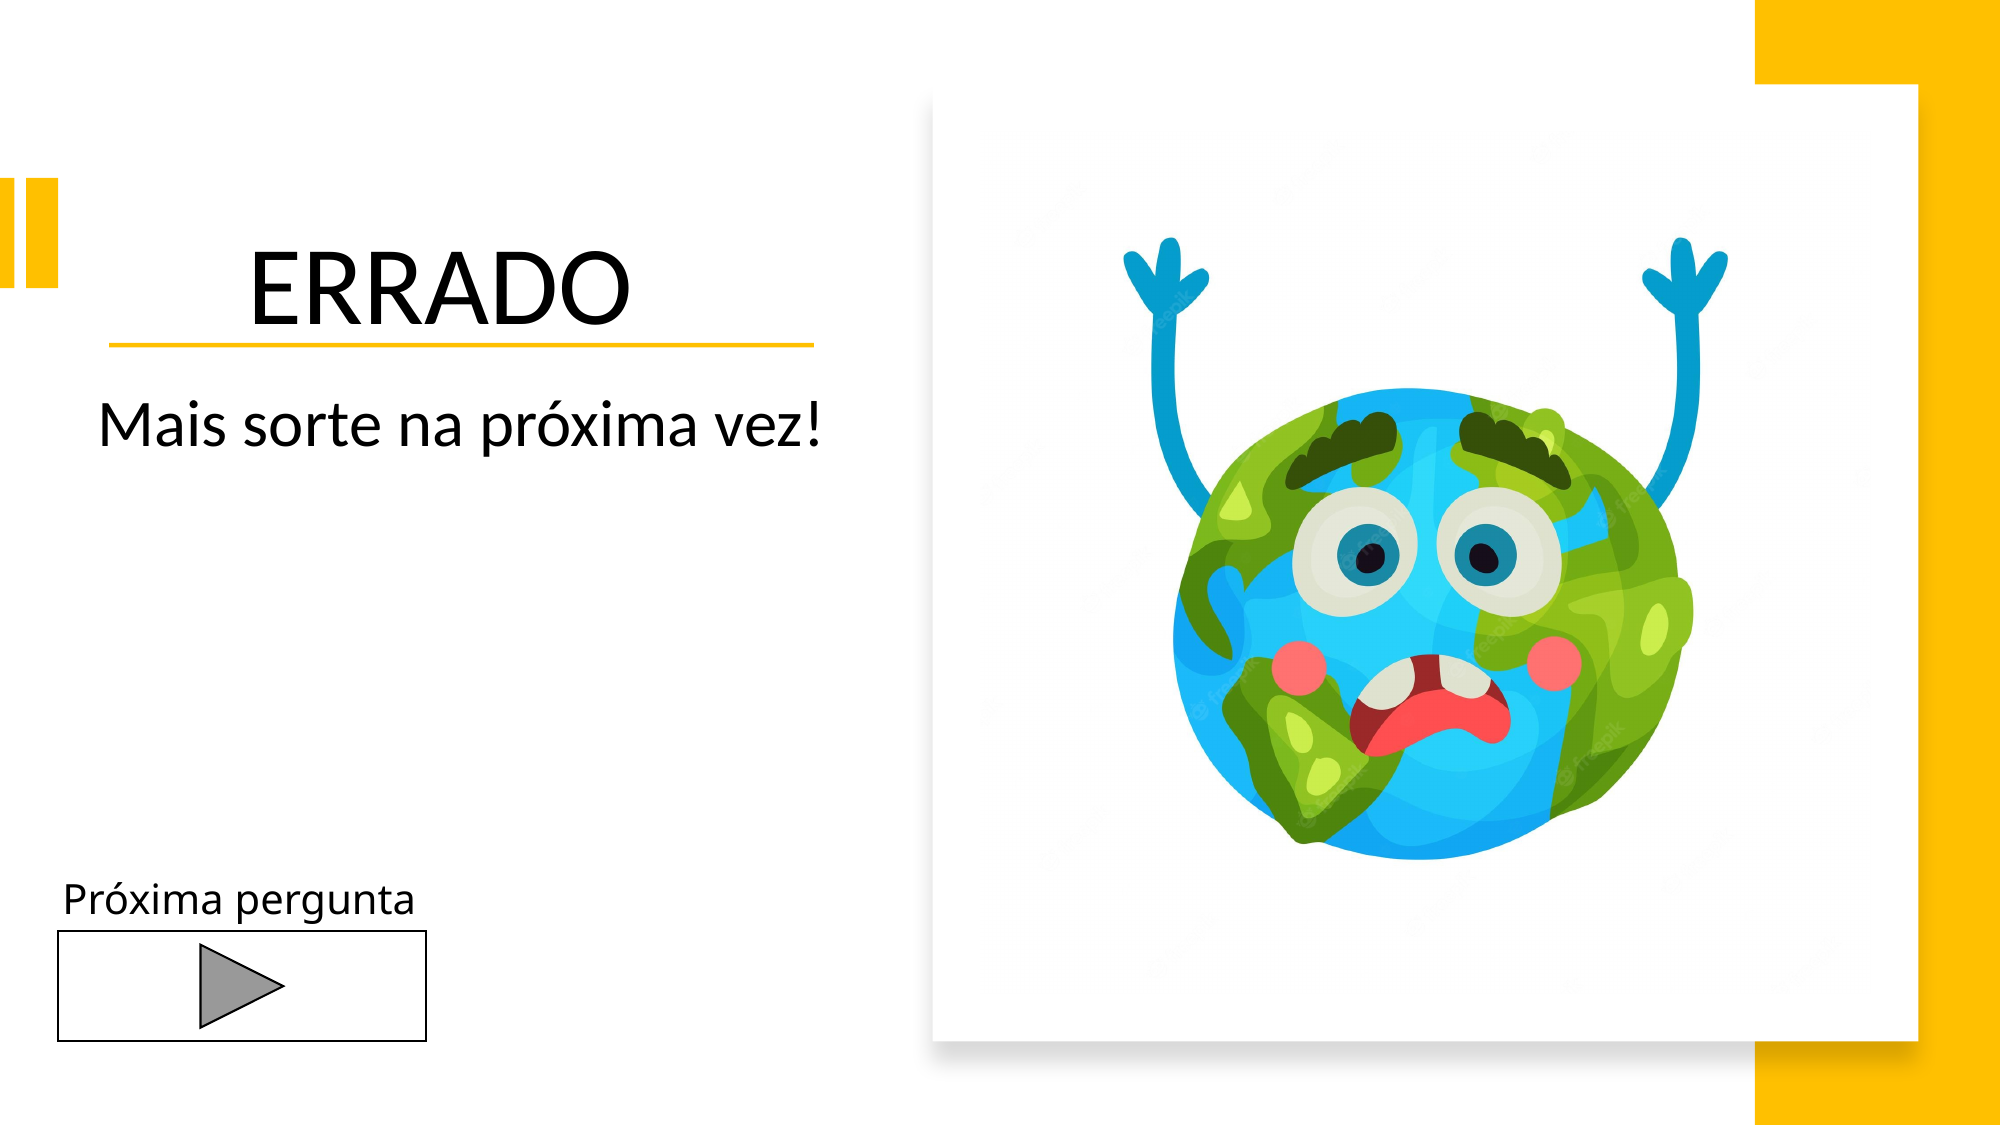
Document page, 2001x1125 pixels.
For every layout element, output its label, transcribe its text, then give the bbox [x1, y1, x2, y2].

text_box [0, 177, 59, 289]
text_box Mais sorte na próxima vez! [82, 372, 841, 468]
text_box ERRADO [232, 180, 922, 397]
text_box [108, 342, 232, 348]
text_box [932, 83, 1919, 1042]
text_box Próxima pergunta [47, 865, 489, 930]
picture [980, 131, 1871, 994]
text_box [57, 930, 427, 1042]
text_box [1754, 0, 2000, 1125]
text_box [0, 0, 1754, 1125]
